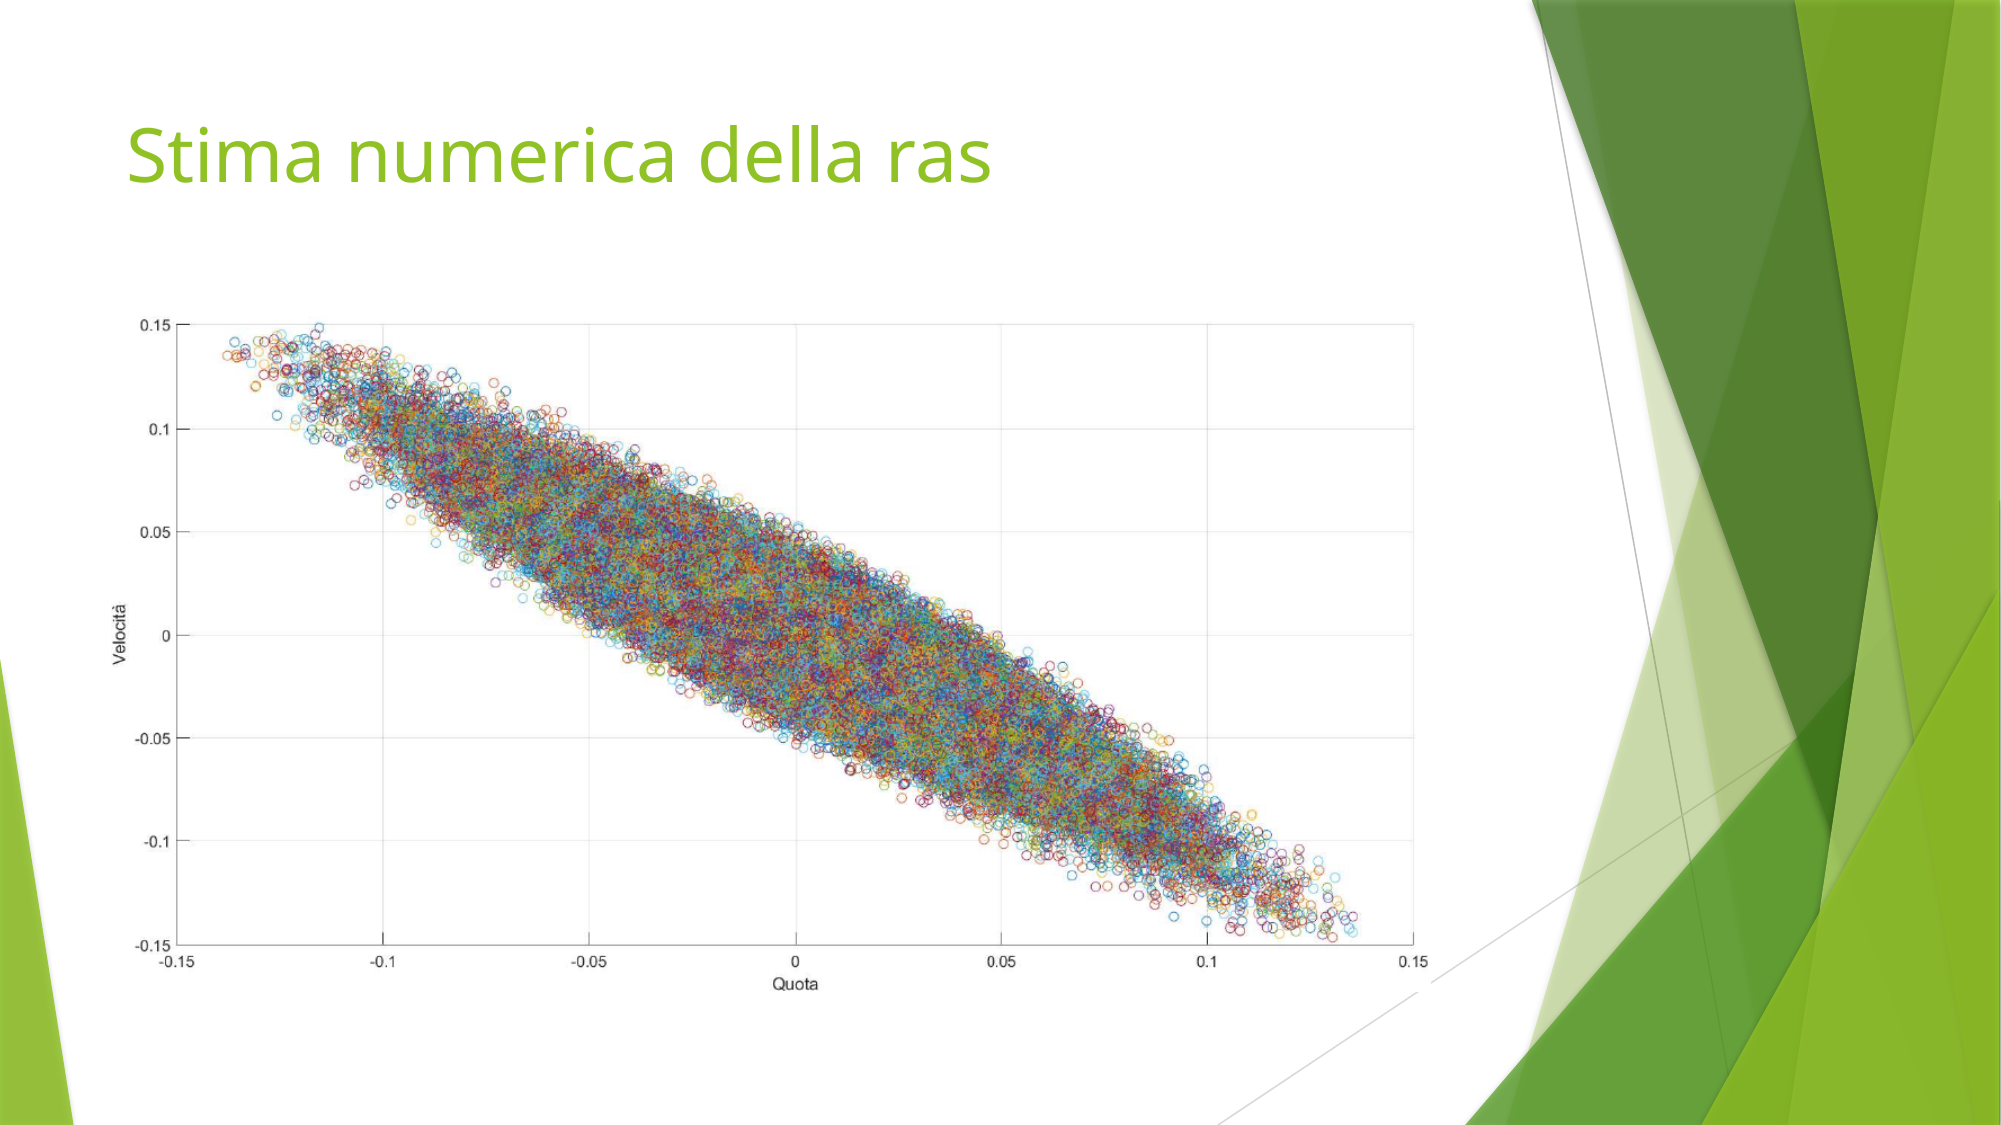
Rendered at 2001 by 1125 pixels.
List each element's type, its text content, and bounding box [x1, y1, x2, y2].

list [110, 316, 1431, 993]
title Stima numerica della ras [111, 99, 1522, 317]
